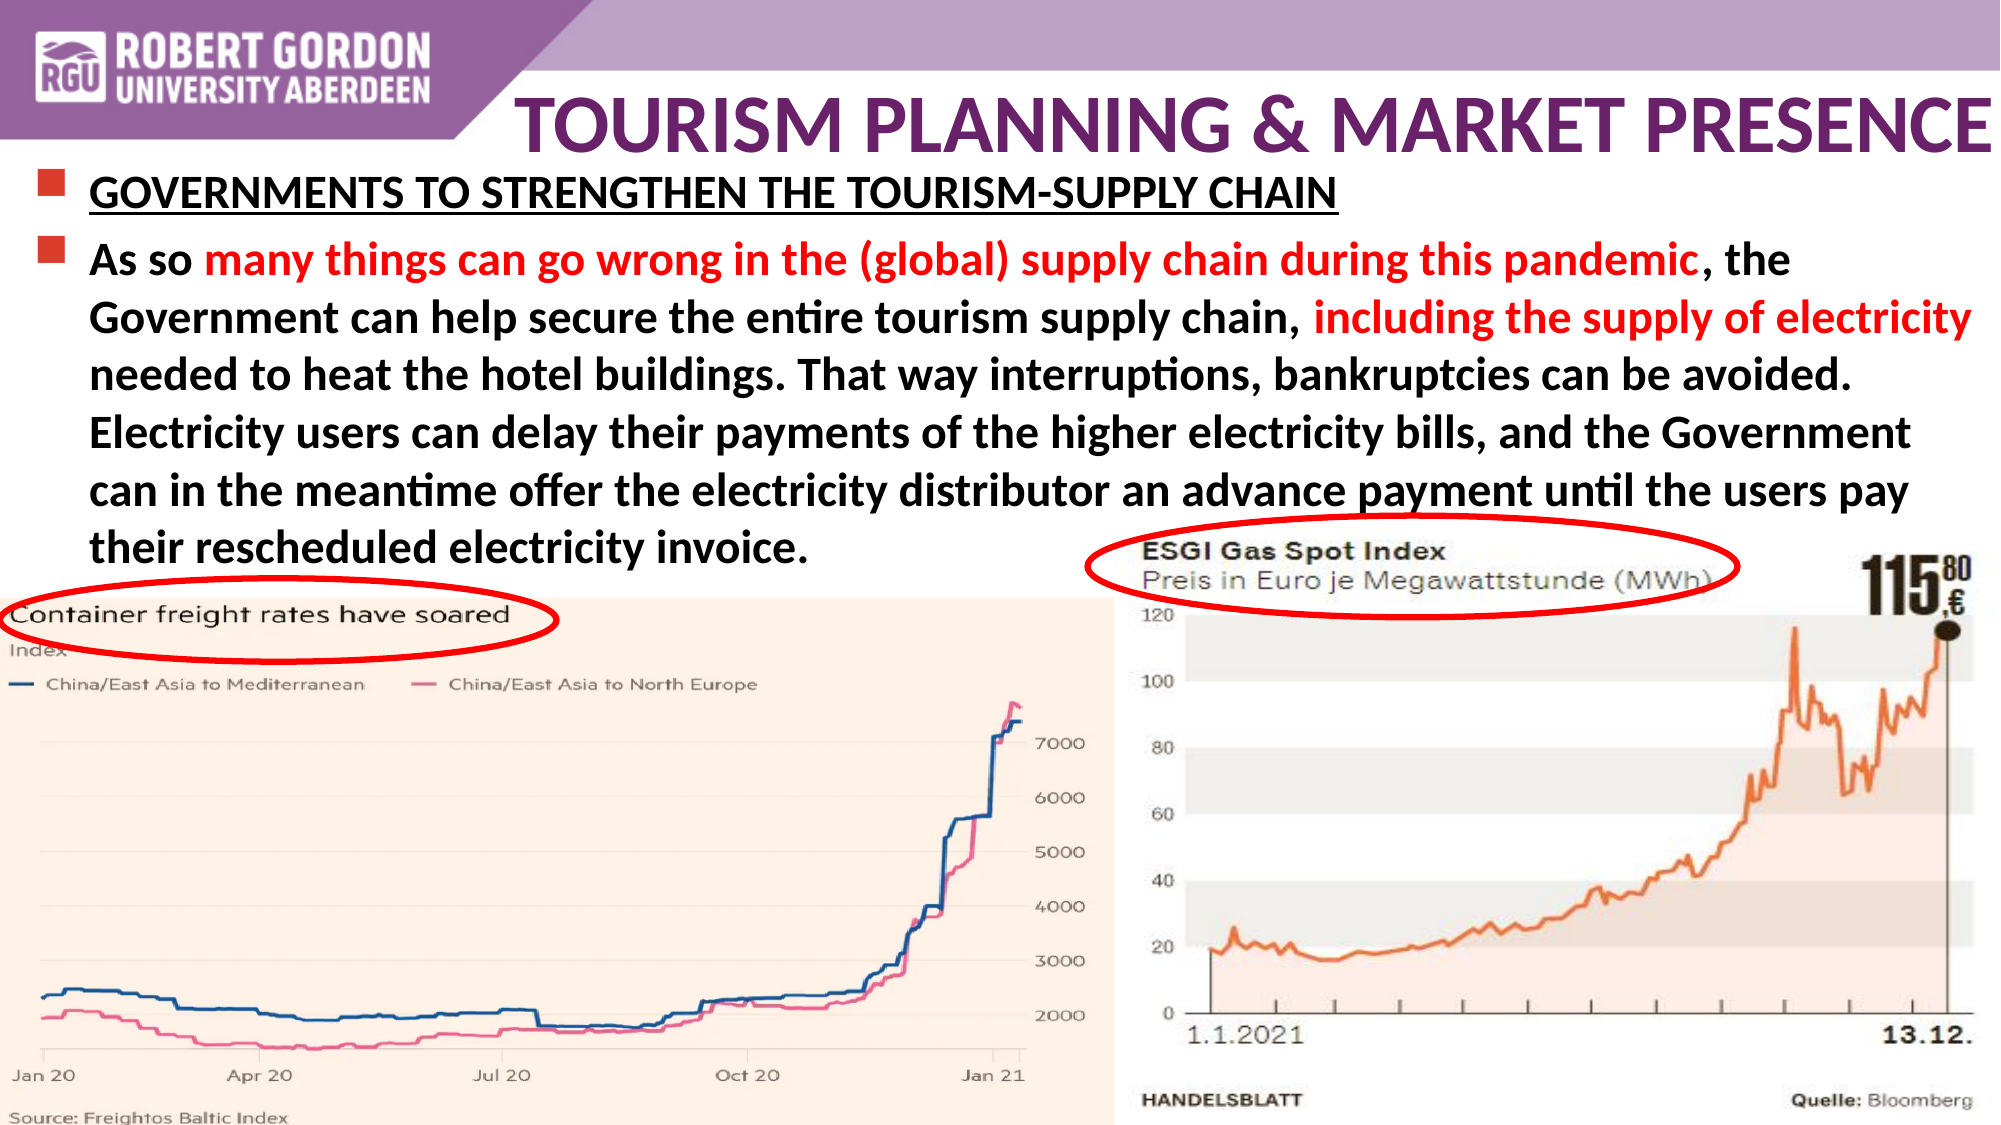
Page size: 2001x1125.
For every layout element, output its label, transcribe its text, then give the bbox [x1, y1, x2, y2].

text_box [1207, 514, 1618, 526]
text_box [37, 577, 520, 598]
text_box [1086, 545, 1114, 588]
picture [0, 0, 2000, 1125]
text_box TOURISM PLANNING & MARKET PRESENCE [499, 73, 2000, 280]
text_box GOVERNMENTS TO STRENGTHEN THE TOURISM-SUPPLY CHAIN As so many things can go wrong in the (global) supply chain during this pandemic, the Government can help secure the entire tourism supply chain, including the supply of electricity needed to heat the hotel buildings. That way interruptions, bankruptcies can be avoided. Electricity users can delay their payments of the higher electricity bills, and the Government can in the meantime offer the electricity distributor an advance payment until the users pay their rescheduled electricity invoice. [18, 153, 2000, 598]
